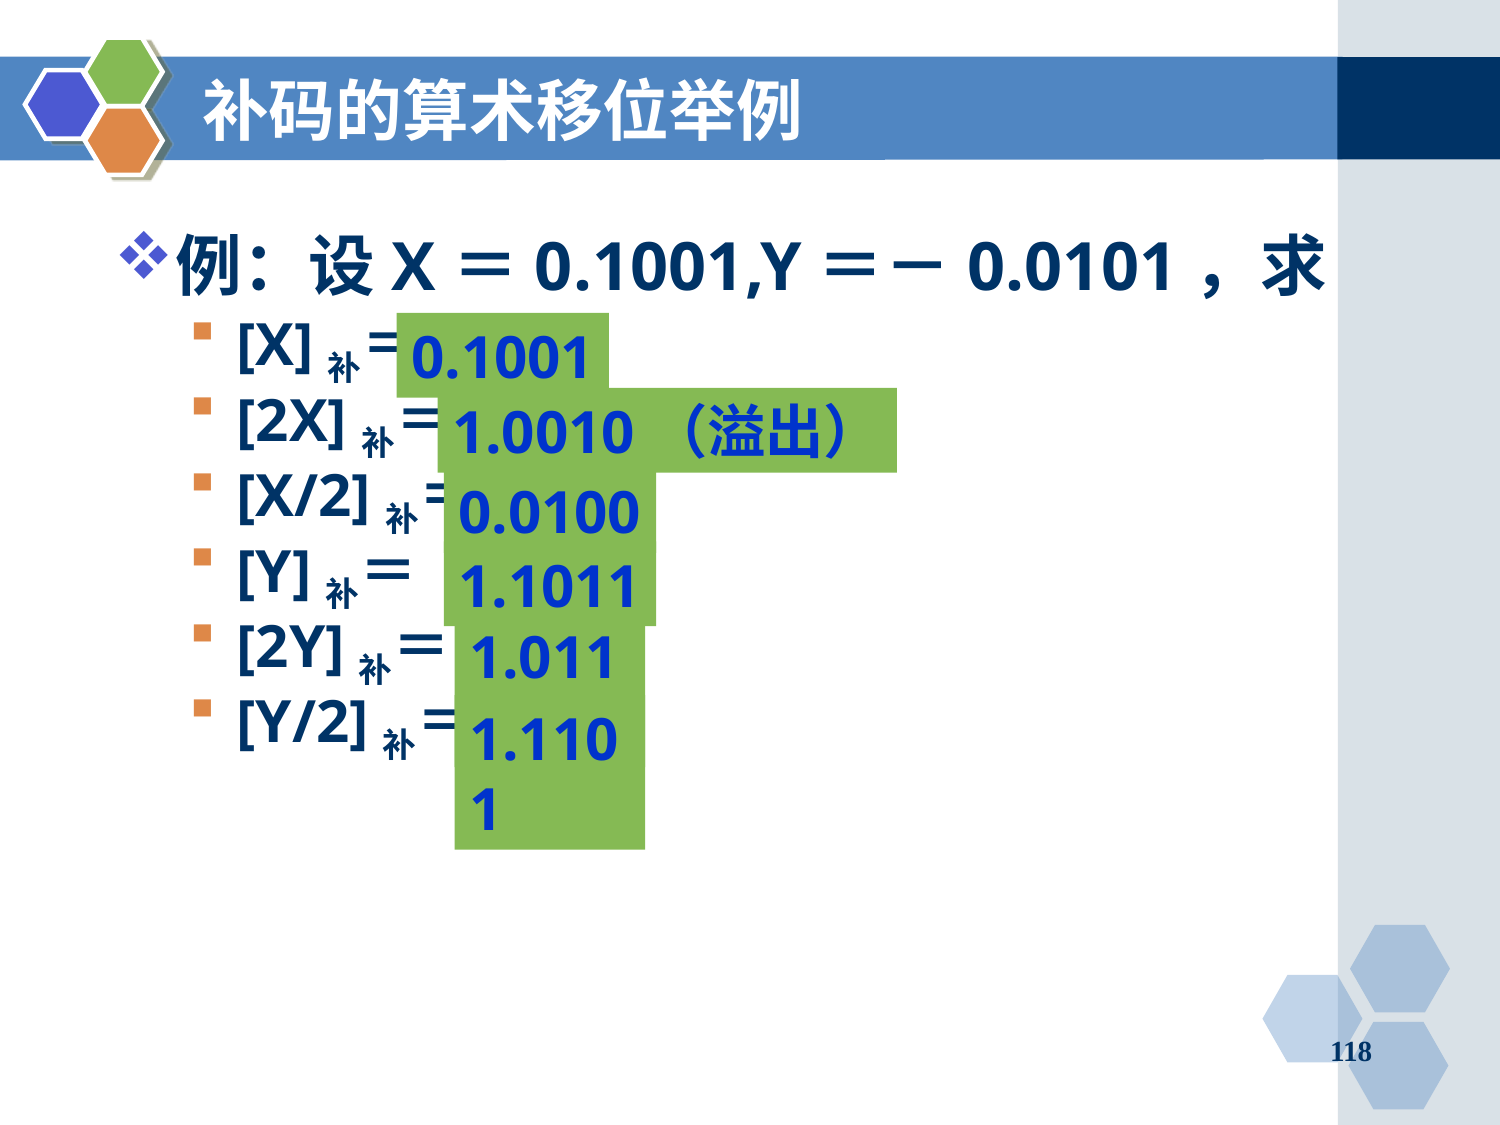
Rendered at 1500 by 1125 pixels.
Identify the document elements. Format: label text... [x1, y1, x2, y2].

slide_number 118 [1074, 1024, 1388, 1101]
text_box 0.0100 [443, 468, 657, 541]
list 例：设X＝0.1001,Y＝－0.0101，求 [X]补＝ ？ [2X]补＝ ？ [X/2]补＝？ [Y]补＝ ？ [2Y]补＝ ？ [Y/2]补＝？ [99, 529, 1400, 874]
list 例：设X＝0.1001,Y＝－0.0101，求 [X]补＝ ？ [2X]补＝ ？ [X/2]补＝？ [Y]补＝ ？ [2Y]补＝ ？ [Y/2]补＝？ [99, 231, 1400, 528]
text_box 1.0010（溢出） [437, 387, 897, 473]
title 补码的算术移位举例 [187, 62, 1288, 156]
text_box 1.0110 [454, 612, 646, 695]
text_box 0.1001 [396, 312, 609, 398]
text_box 1.1101 [454, 695, 646, 850]
text_box 1.1011 [443, 541, 657, 627]
